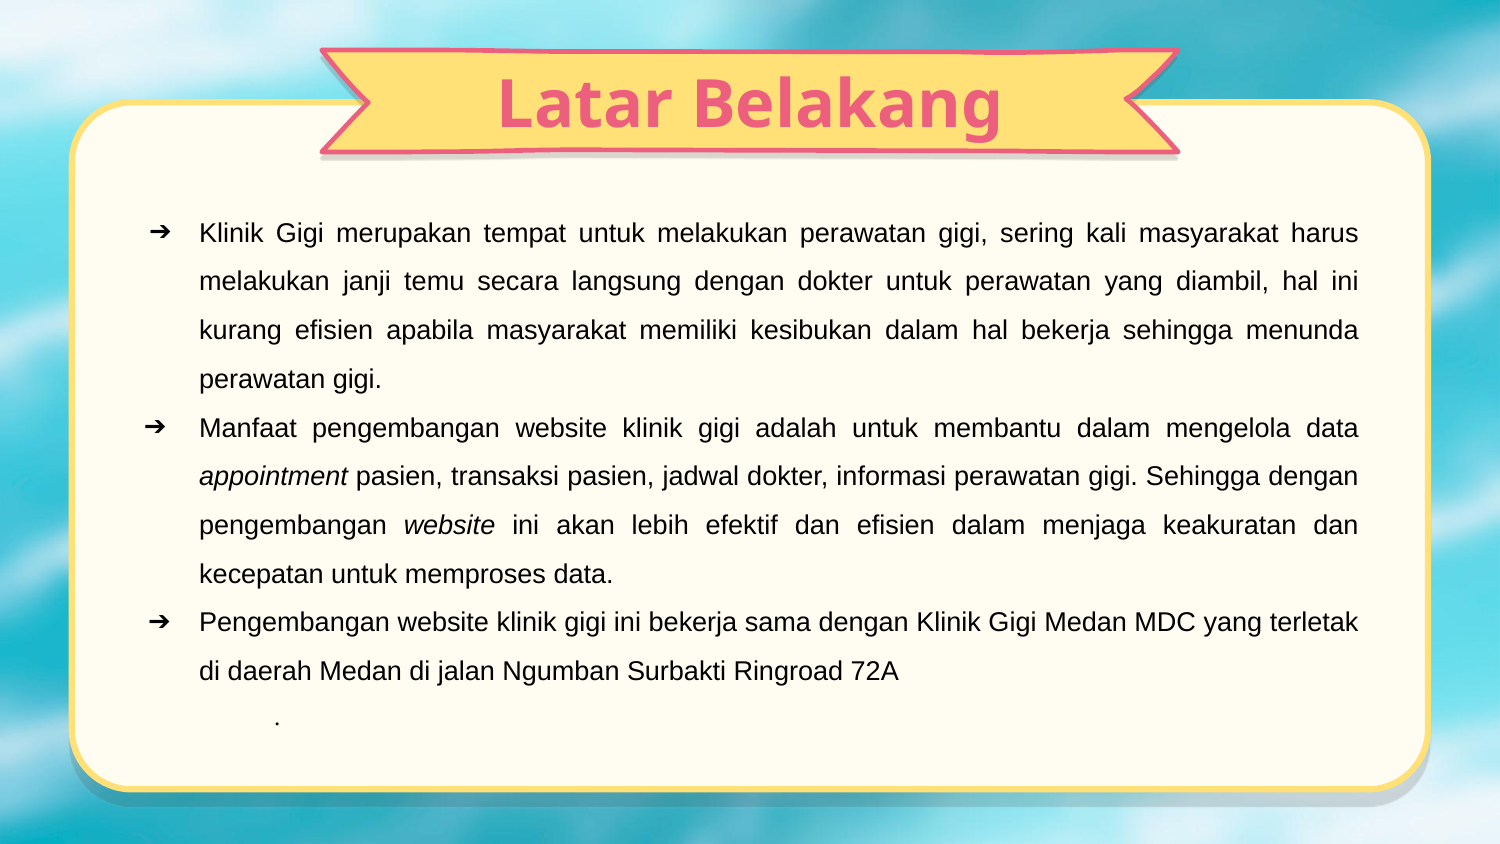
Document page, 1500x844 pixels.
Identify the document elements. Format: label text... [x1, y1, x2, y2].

text_box [321, 50, 1179, 63]
text_box [321, 139, 1179, 153]
title Latar Belakang [118, 63, 1382, 139]
list Klinik Gigi merupakan tempat untuk melakukan perawatan gigi, sering kali masyarakat harus melakukan janji temu secara langsung dengan dokter untuk perawatan yang diambil, hal ini kurang efisien apabila masyarakat memiliki kesibukan dalam hal bekerja sehingga menunda perawatan gigi. Manfaat pengembangan website klinik gigi adalah untuk membantu dalam mengelola data appointment pasien, transaksi pasien, jadwal dokter, informasi perawatan gigi. Sehingga dengan pengembangan website ini akan lebih efektif dan efisien dalam menjaga keakuratan dan kecepatan untuk memproses data. Pengembangan website klinik gigi ini bekerja sama dengan Klinik Gigi Medan MDC yang terletak di daerah Medan di jalan Ngumban Surbakti Ringroad 72A . [109, 183, 1373, 717]
picture [0, 0, 1500, 844]
